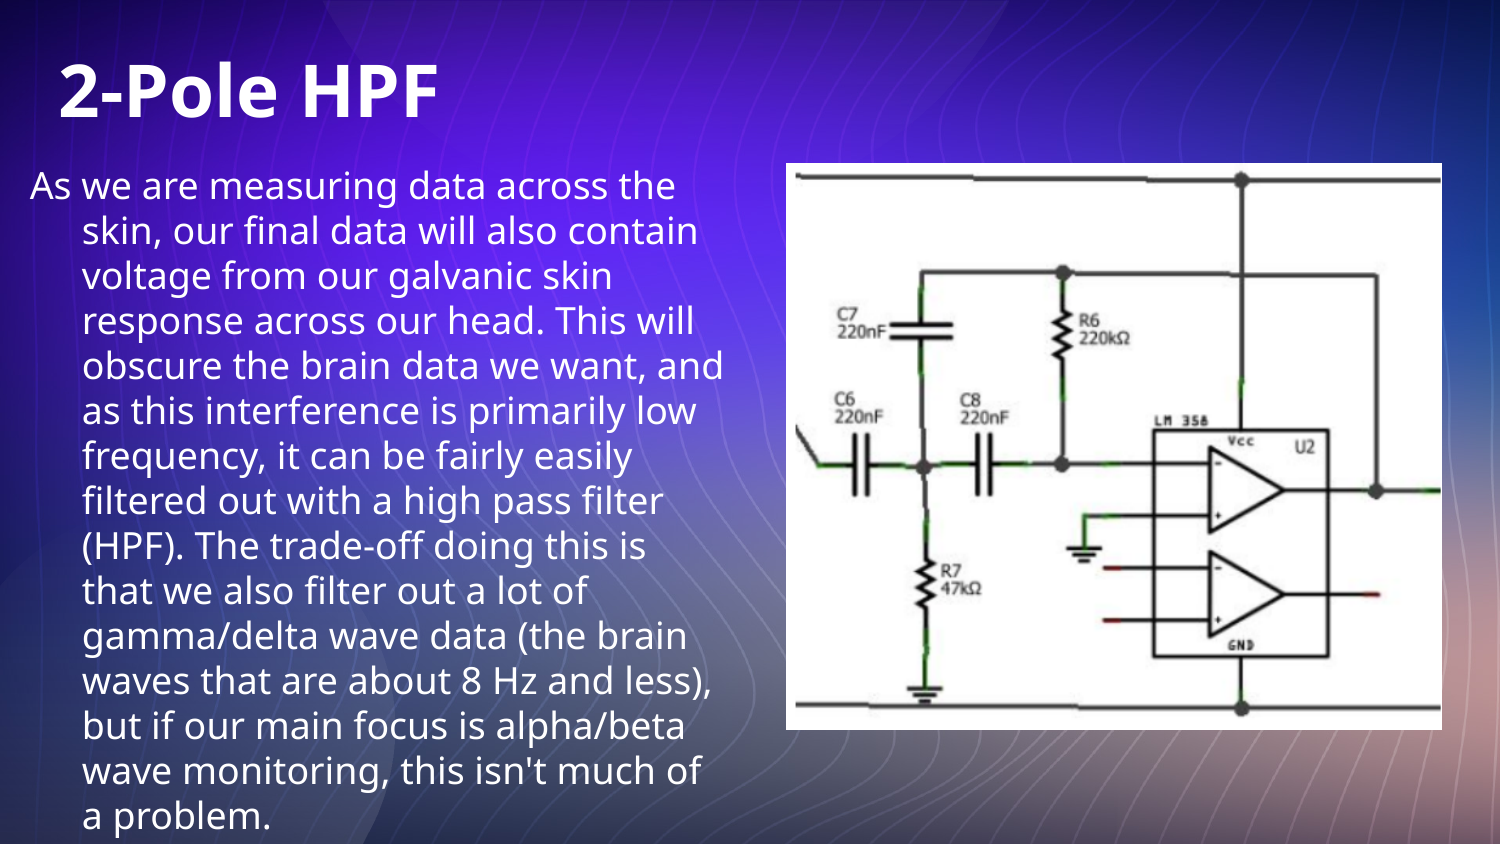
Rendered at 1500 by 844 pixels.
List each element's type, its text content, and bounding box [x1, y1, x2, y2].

picture [363, 0, 1500, 844]
subtitle As we are measuring data across the skin, our final data will also contain voltage from our galvanic skin response across our head. This will obscure the brain data we want, and as this interference is primarily low frequency, it can be fairly easily filtered out with a high pass filter (HPF). The trade-off doing this is that we also filter out a lot of gamma/delta wave data (the brain waves that are about 8 Hz and less), but if our main focus is alpha/beta wave monitoring, this isn't much of a problem. [0, 147, 742, 831]
title 2-Pole HPF [0, 0, 632, 147]
